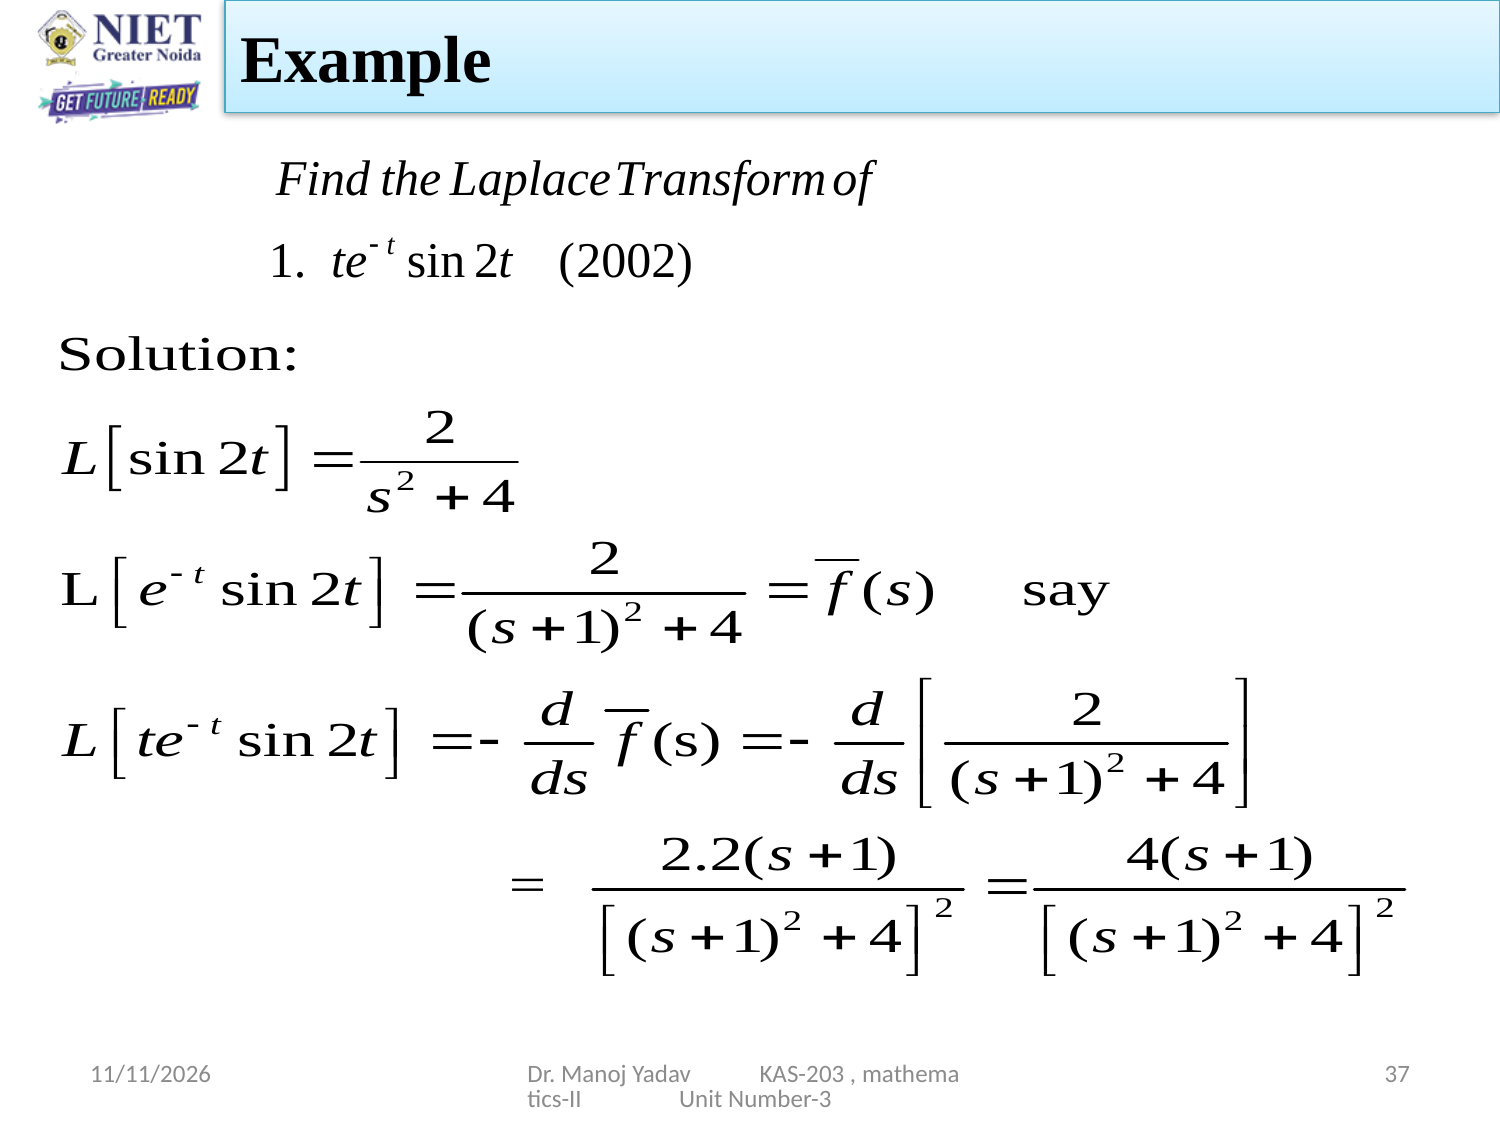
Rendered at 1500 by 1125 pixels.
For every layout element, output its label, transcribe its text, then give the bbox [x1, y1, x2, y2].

picture [0, 0, 238, 135]
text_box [49, 324, 1419, 988]
slide_number 37 [1074, 1042, 1425, 1103]
footer Dr. Manoj Yadav KAS-203 , mathematics-II Unit Number-3 [512, 1042, 988, 1103]
slide_number 05-Jun-21 [75, 1042, 425, 1103]
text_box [266, 151, 901, 374]
text_box Example [238, 0, 1500, 113]
